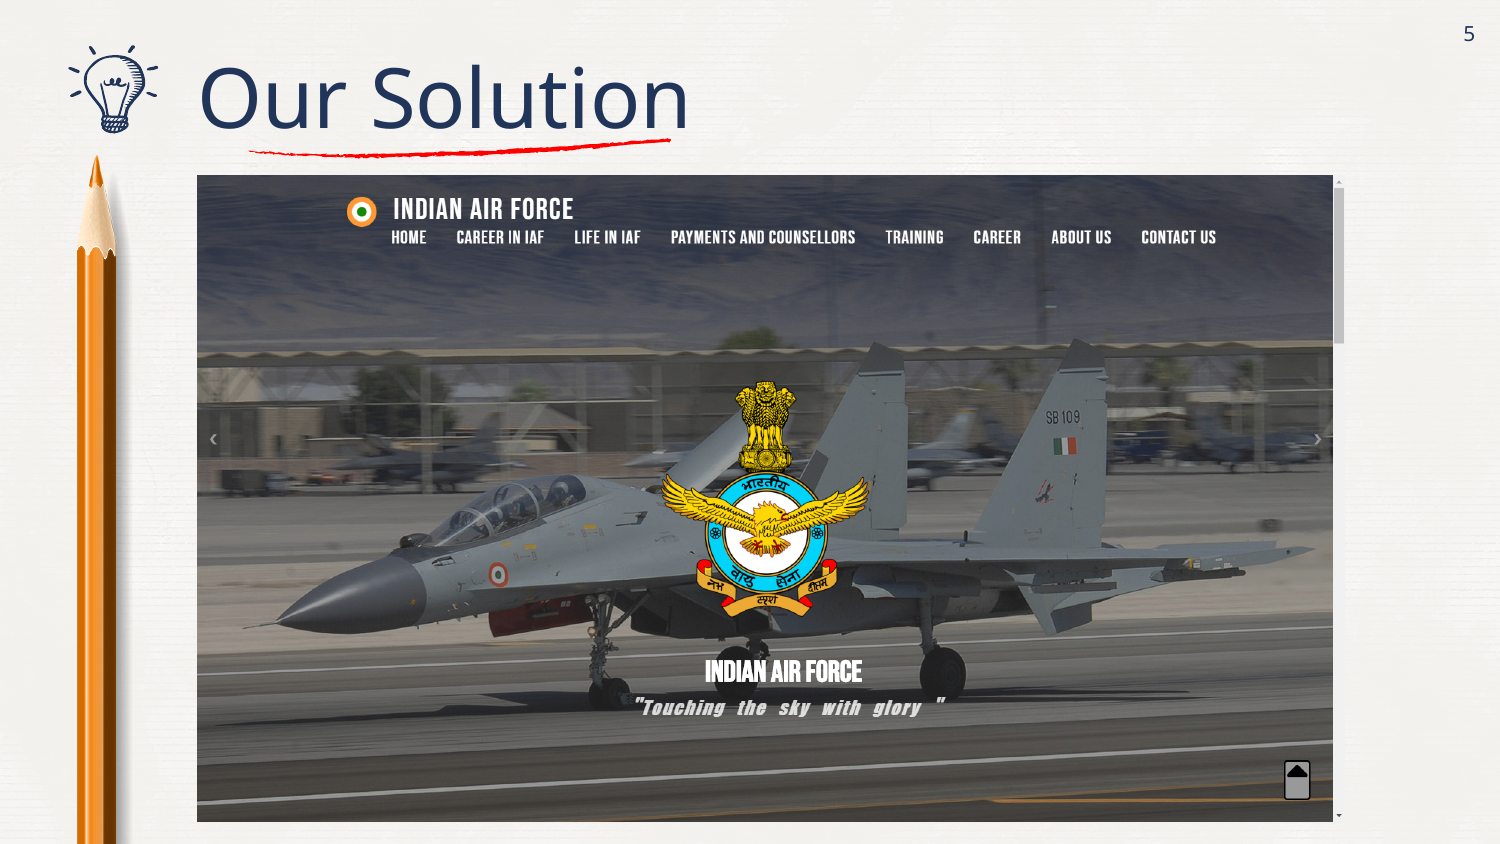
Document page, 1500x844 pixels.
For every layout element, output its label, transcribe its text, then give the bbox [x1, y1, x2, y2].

text_box [146, 65, 159, 71]
text_box Our Solution [197, 22, 1186, 147]
slide_number 5 [1421, 20, 1476, 66]
text_box [70, 90, 82, 97]
picture [0, 0, 1500, 844]
text_box [88, 46, 96, 55]
text_box [146, 91, 157, 97]
text_box [127, 45, 135, 53]
text_box [83, 55, 146, 134]
text_box [68, 67, 80, 74]
text_box [247, 138, 671, 159]
